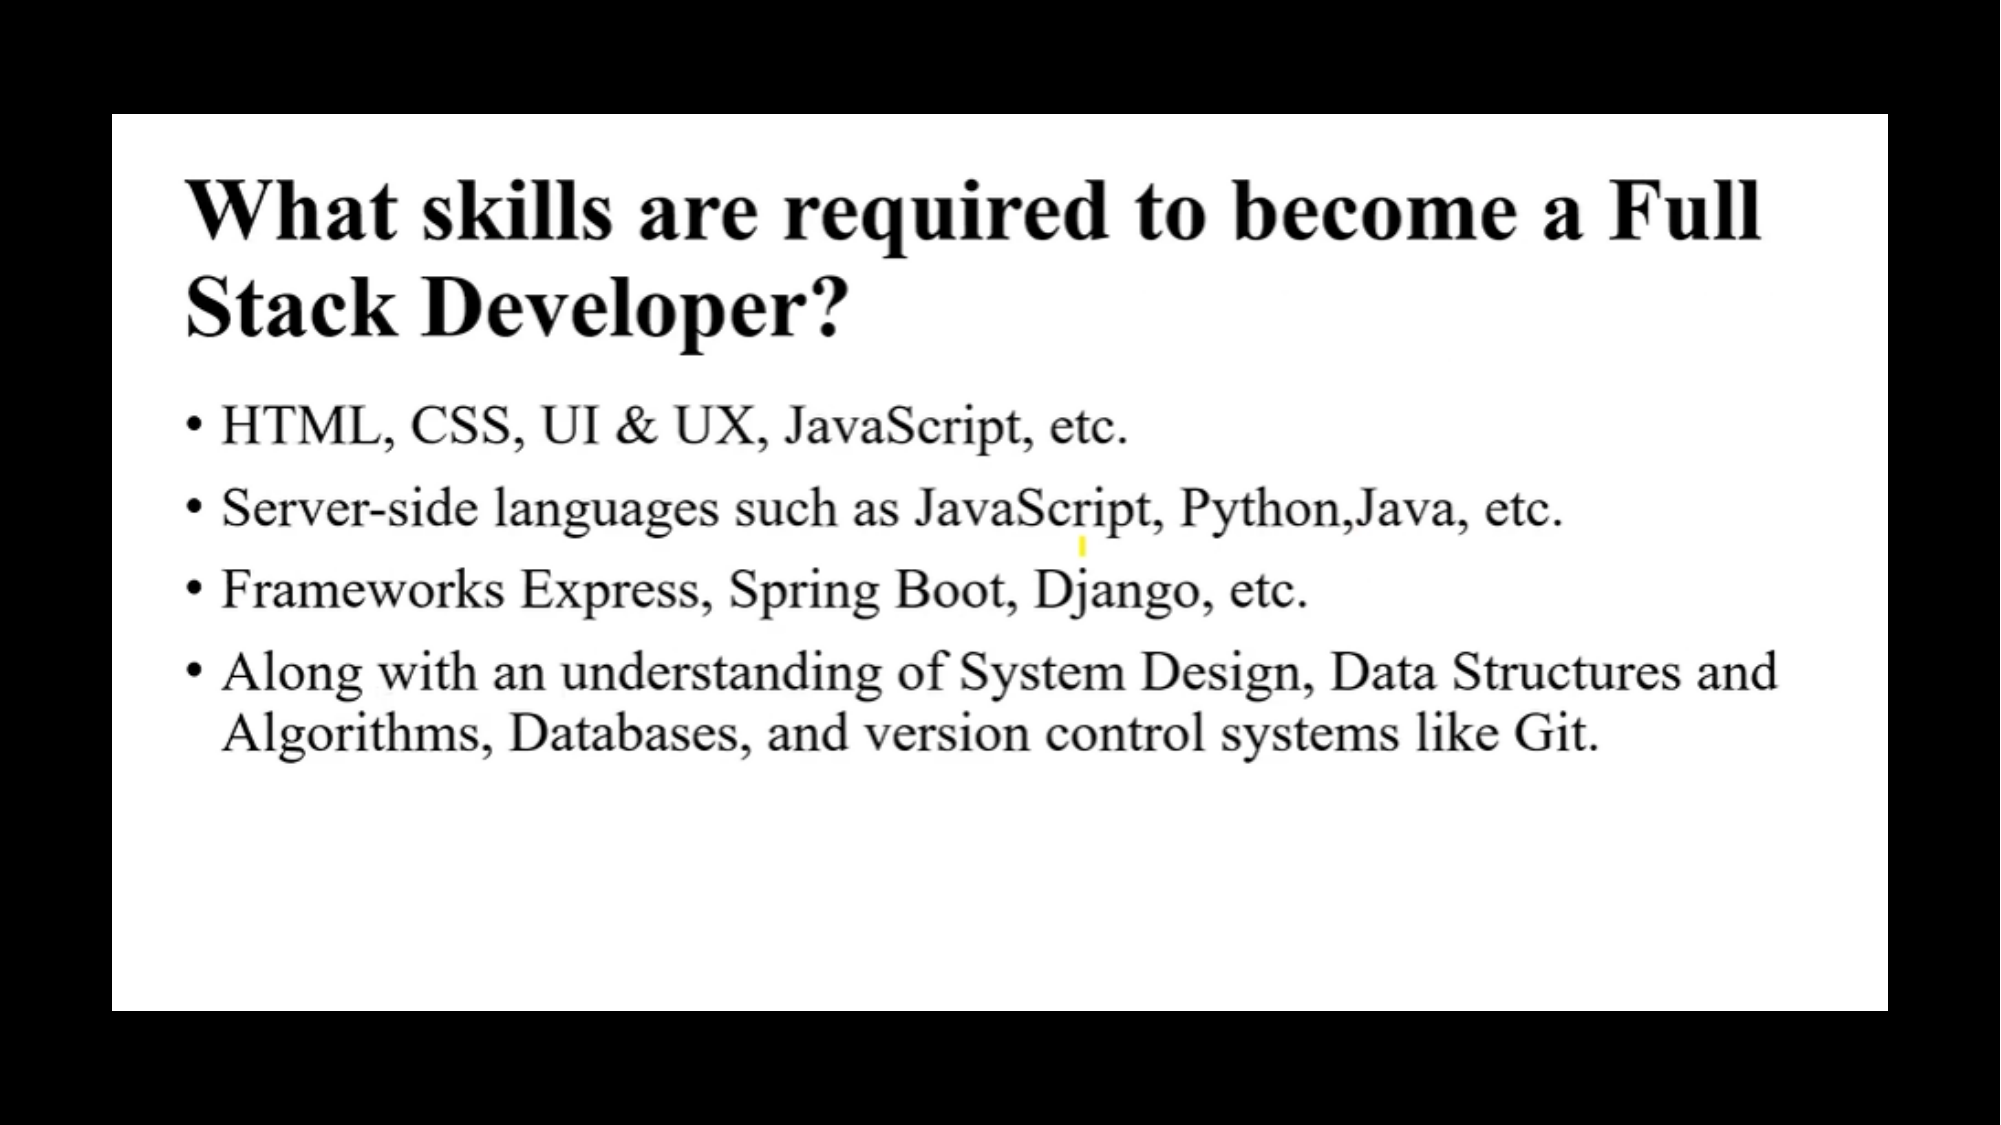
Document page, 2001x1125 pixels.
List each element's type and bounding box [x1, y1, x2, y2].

picture [112, 114, 1888, 1011]
